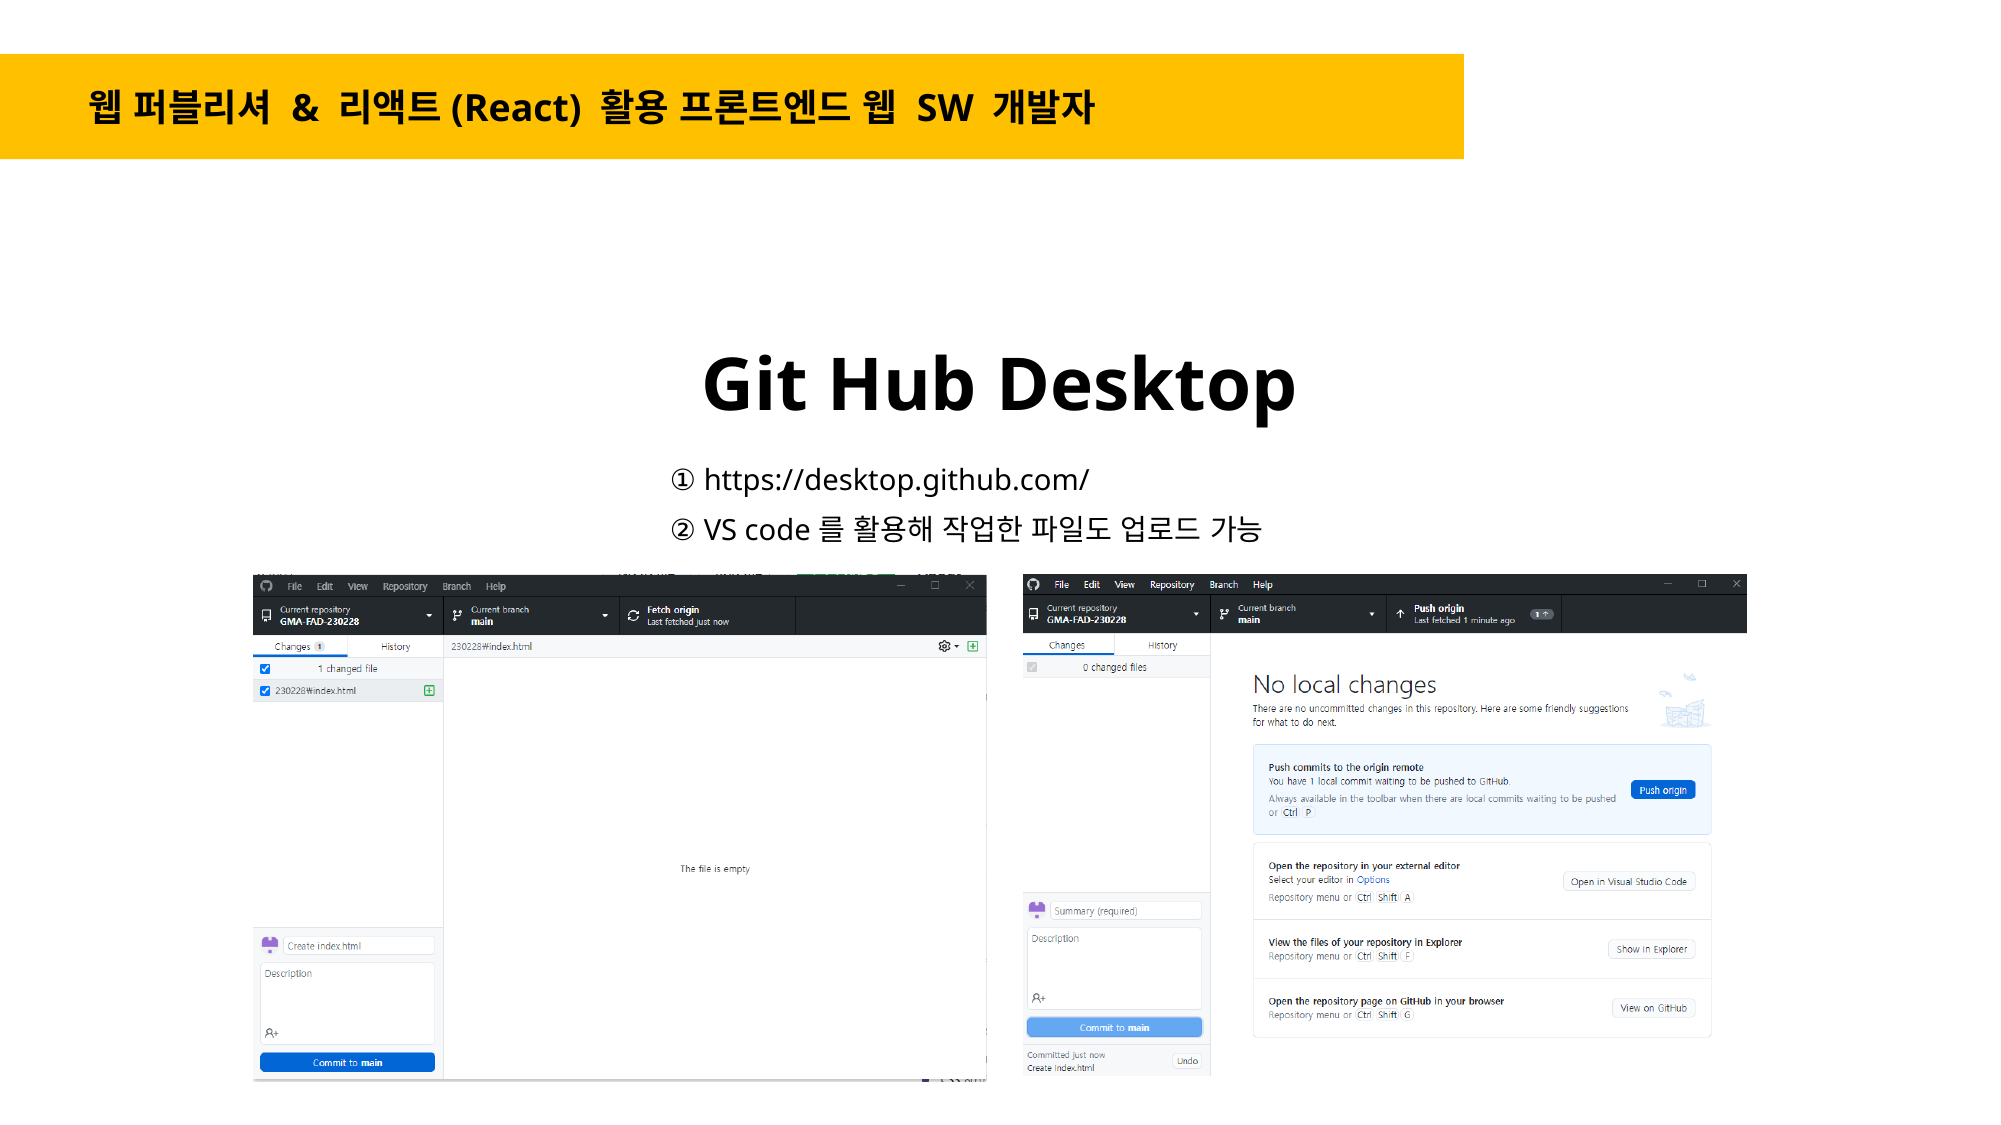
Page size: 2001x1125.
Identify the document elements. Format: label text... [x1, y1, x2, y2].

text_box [0, 53, 1464, 160]
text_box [655, 453, 1345, 555]
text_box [253, 574, 1747, 1082]
text_box Git Hub Desktop [428, 330, 1572, 433]
